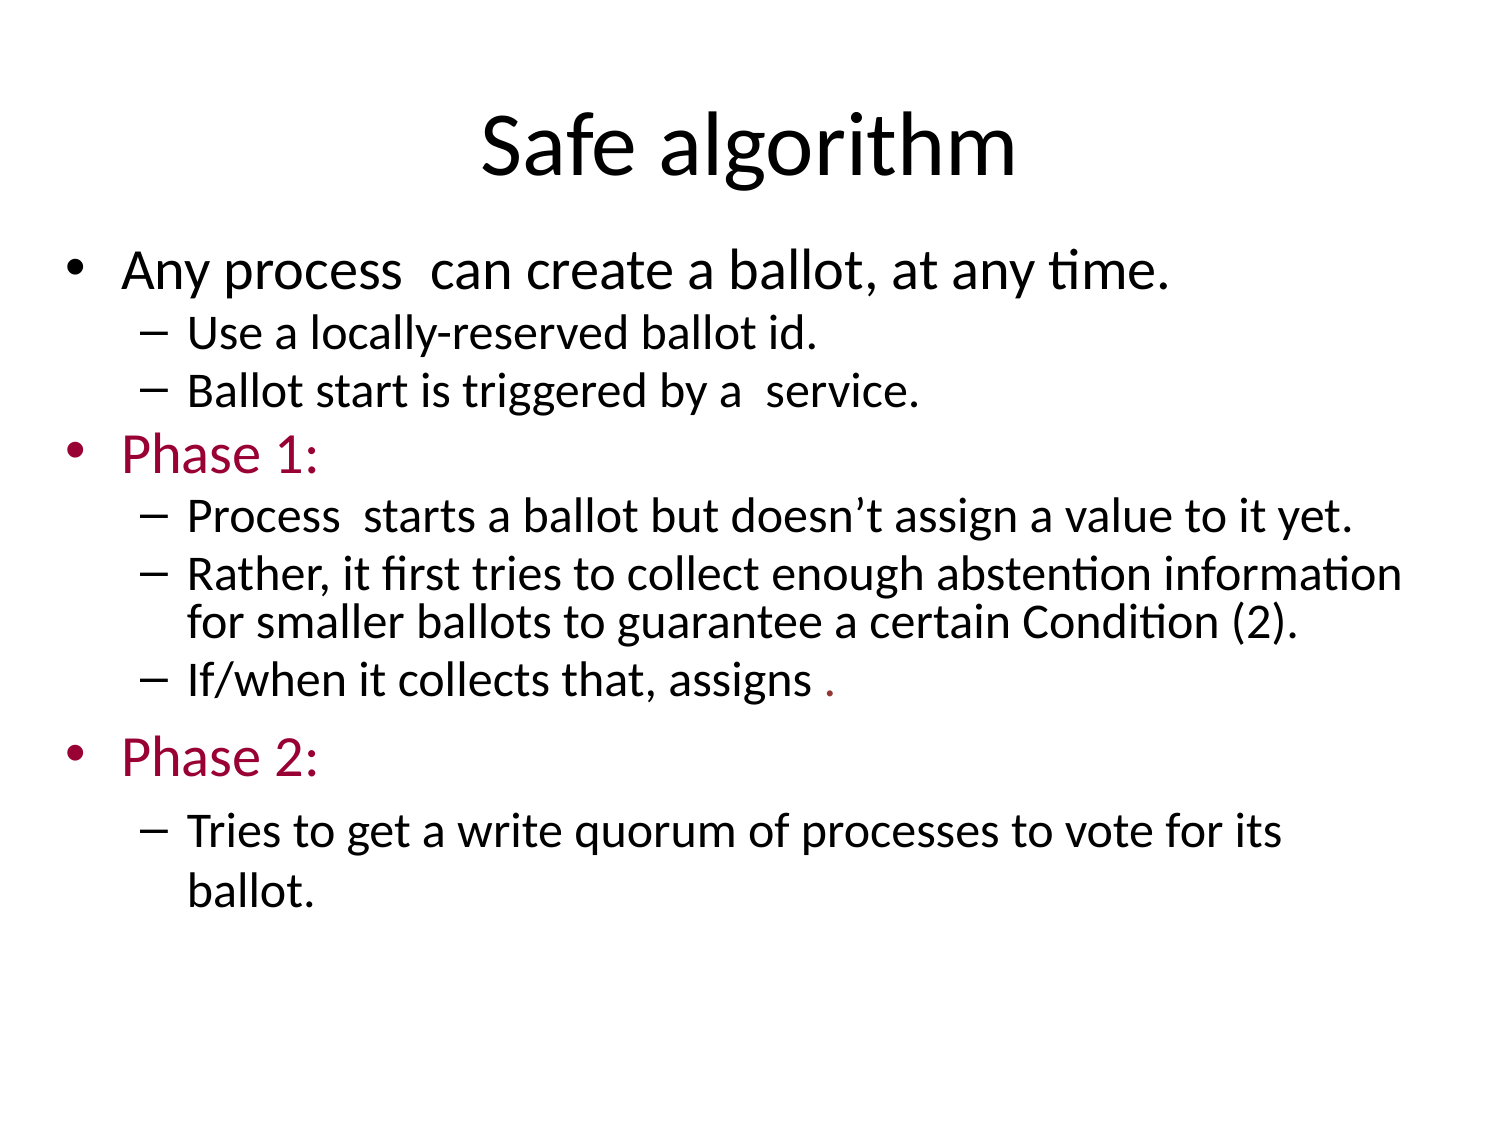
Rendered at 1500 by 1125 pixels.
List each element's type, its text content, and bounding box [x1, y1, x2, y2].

title Safe algorithm [75, 45, 1425, 233]
